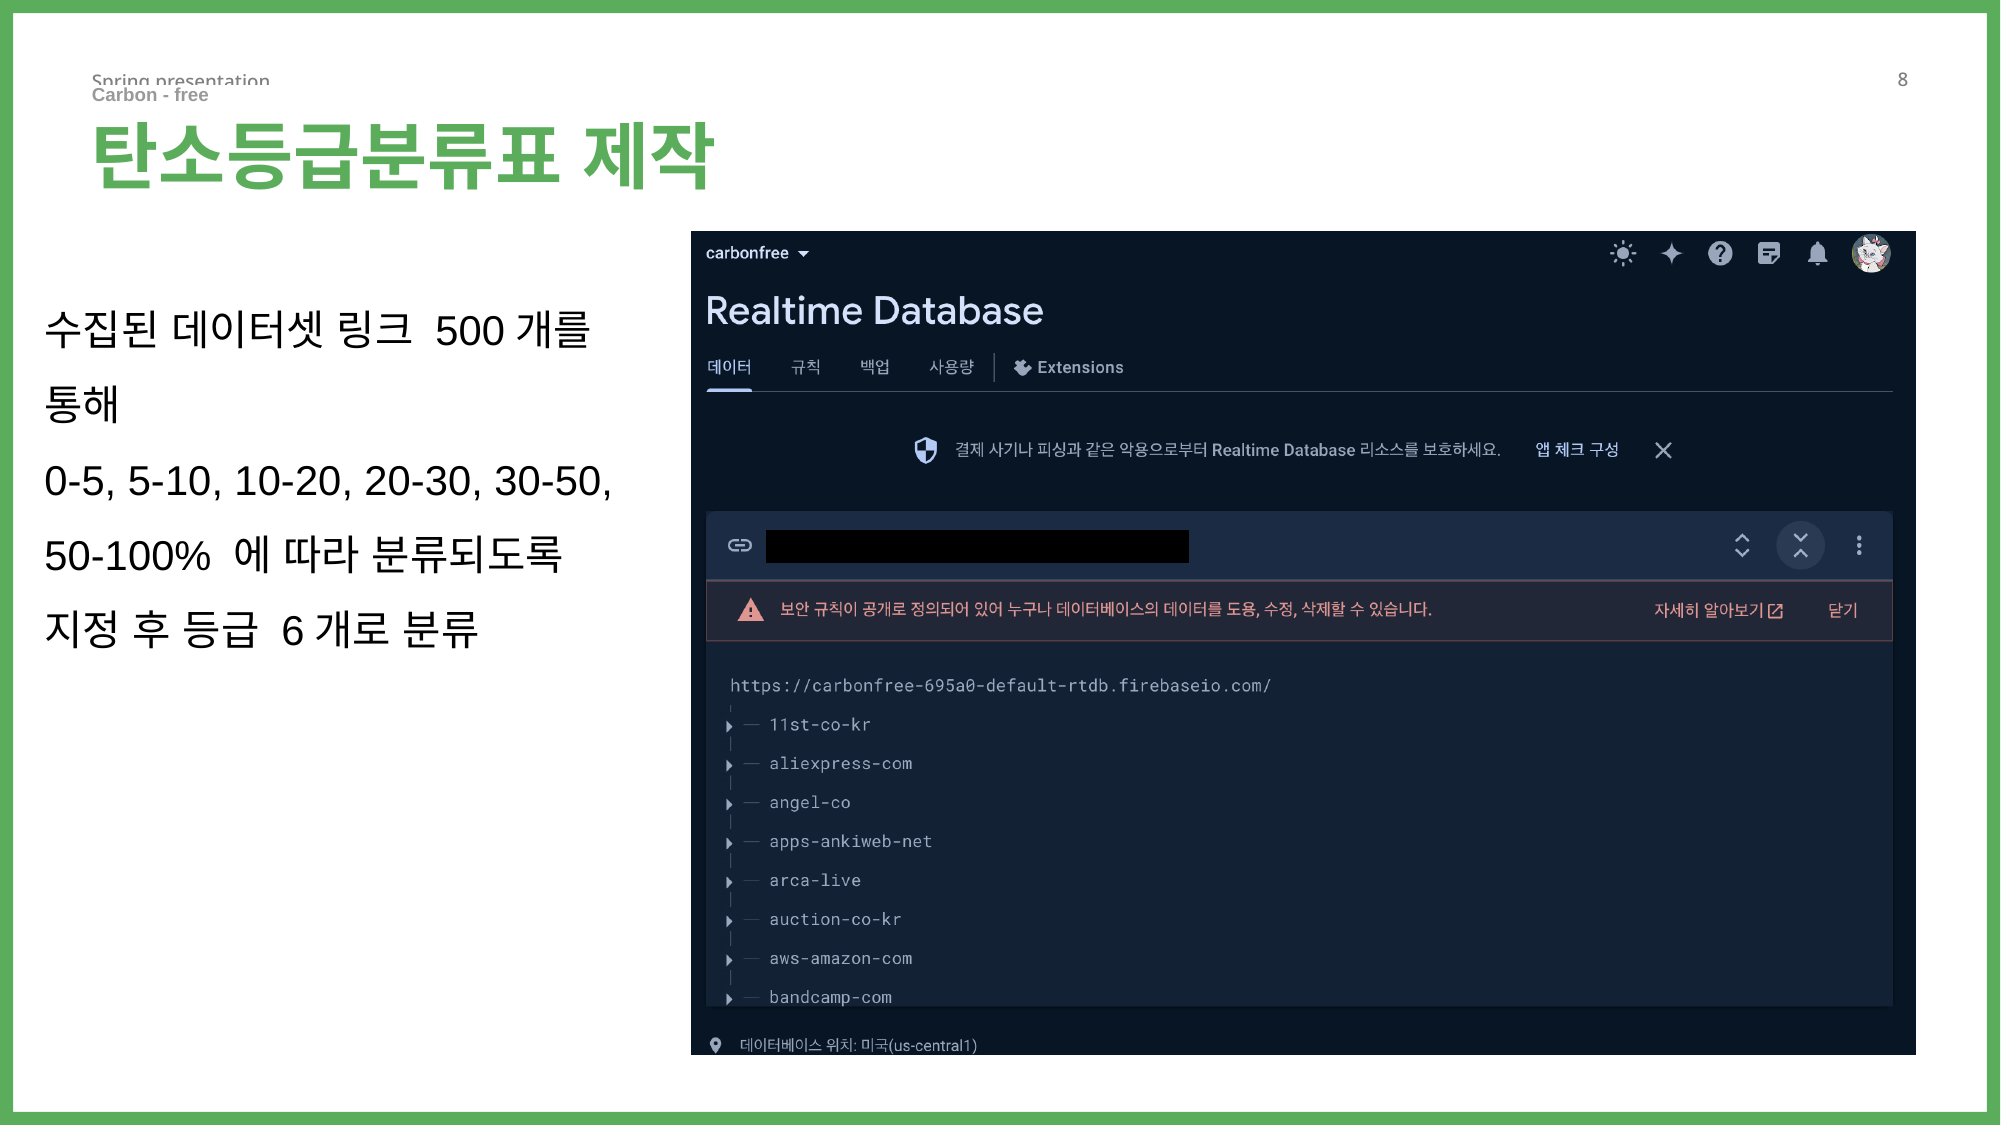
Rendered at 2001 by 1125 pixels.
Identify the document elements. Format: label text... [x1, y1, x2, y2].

picture [691, 231, 1916, 1055]
text_box Carbon - free ㅤ ㅤ [91, 71, 300, 174]
text_box 수집된 데이터셋 링크 500개를 통해 0-5, 5-10, 10-20, 20-30, 30-50, 50-100% 에 따라 분류되도록 지정 후 등급 6개로 분류 [29, 263, 686, 669]
text_box 탄소등급분류표 제작 [91, 110, 870, 199]
